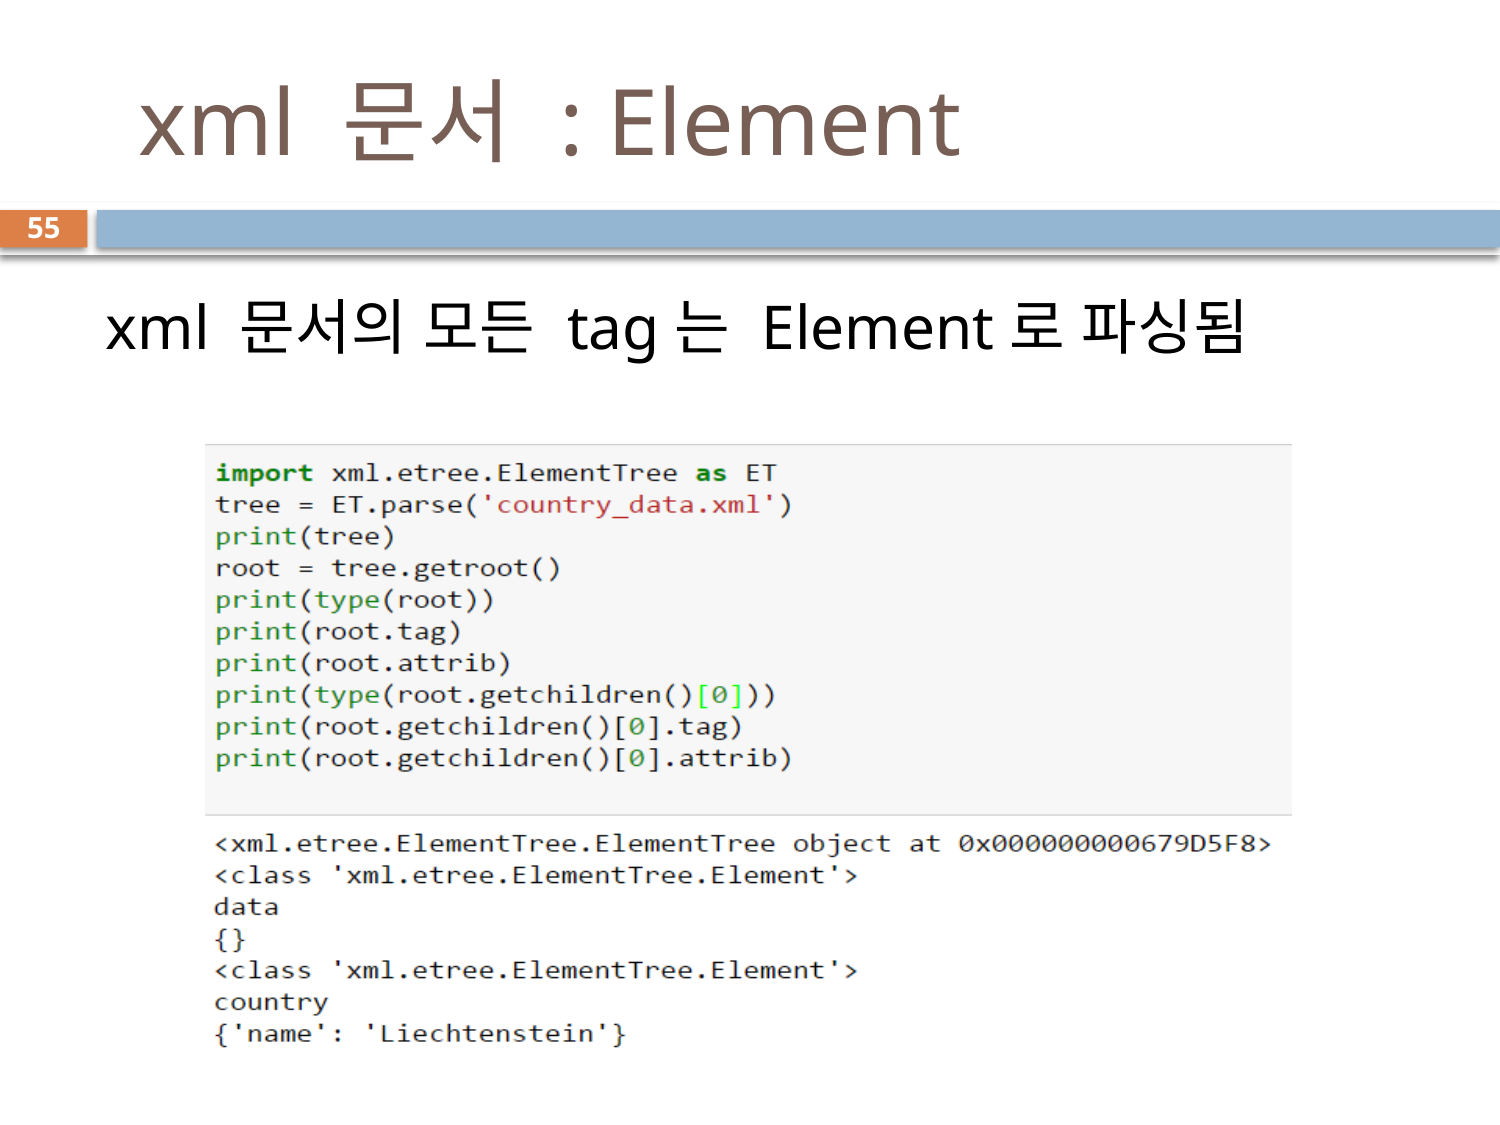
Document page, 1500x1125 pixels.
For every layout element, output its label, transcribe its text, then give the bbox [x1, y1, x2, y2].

picture [205, 444, 1292, 1058]
list xml 문서의 모든 tag는 Element로 파싱됨 [75, 267, 1425, 492]
title xml 문서 : Element [100, 37, 1438, 200]
slide_number 55 [0, 208, 88, 249]
